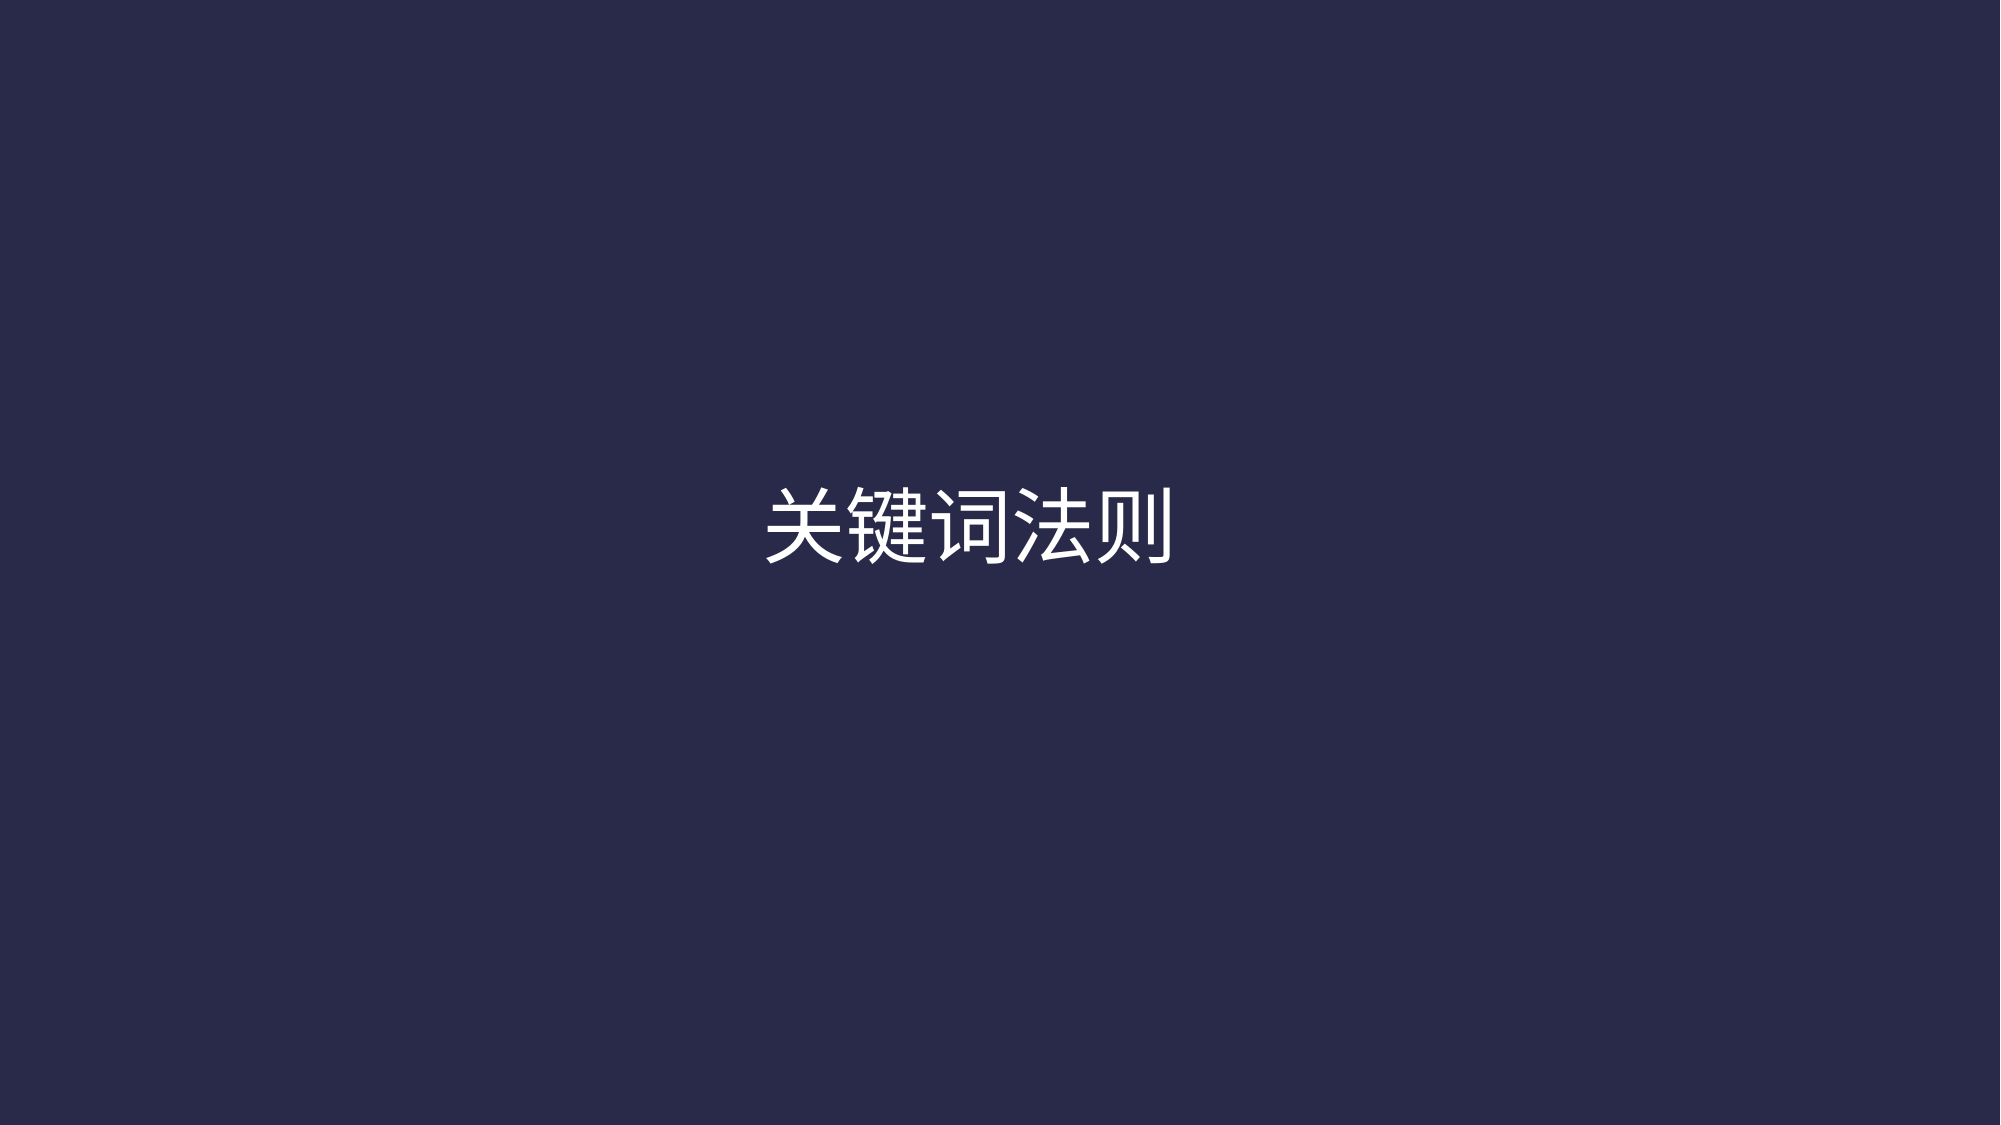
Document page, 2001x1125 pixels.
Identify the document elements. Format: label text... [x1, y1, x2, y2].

text_box 关键词法则 [747, 466, 1194, 582]
